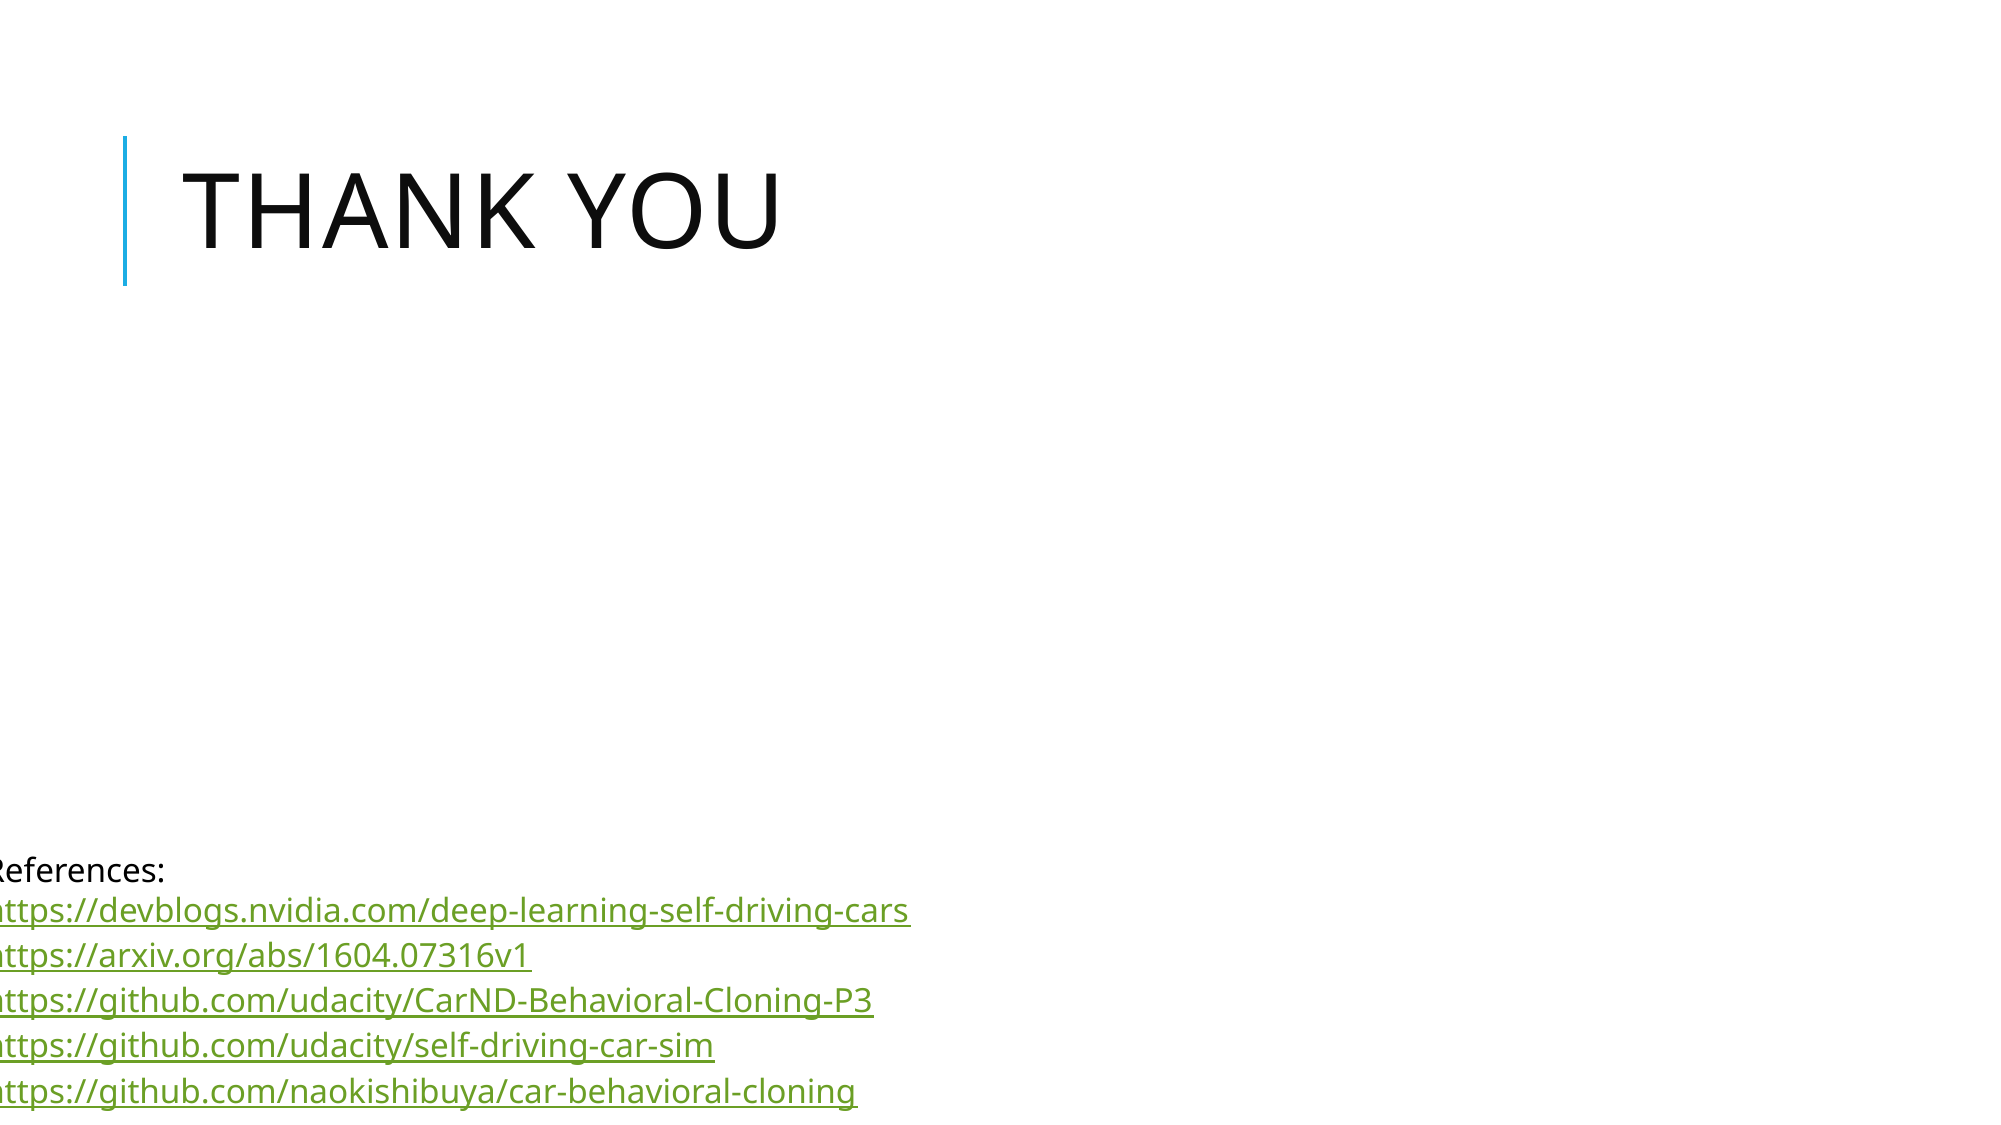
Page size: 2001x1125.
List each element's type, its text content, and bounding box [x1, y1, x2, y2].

title Thank You [168, 96, 1763, 342]
text_box References: https://devblogs.nvidia.com/deep-learning-self-driving-cars https://arxiv.org/abs/1604.07316v1 https://github.com/udacity/CarND-Behavioral-Cloning-P3 https://github.com/udacity/self-driving-car-sim https://github.com/naokishibuya/car-behavioral-cloning [0, 841, 926, 1123]
